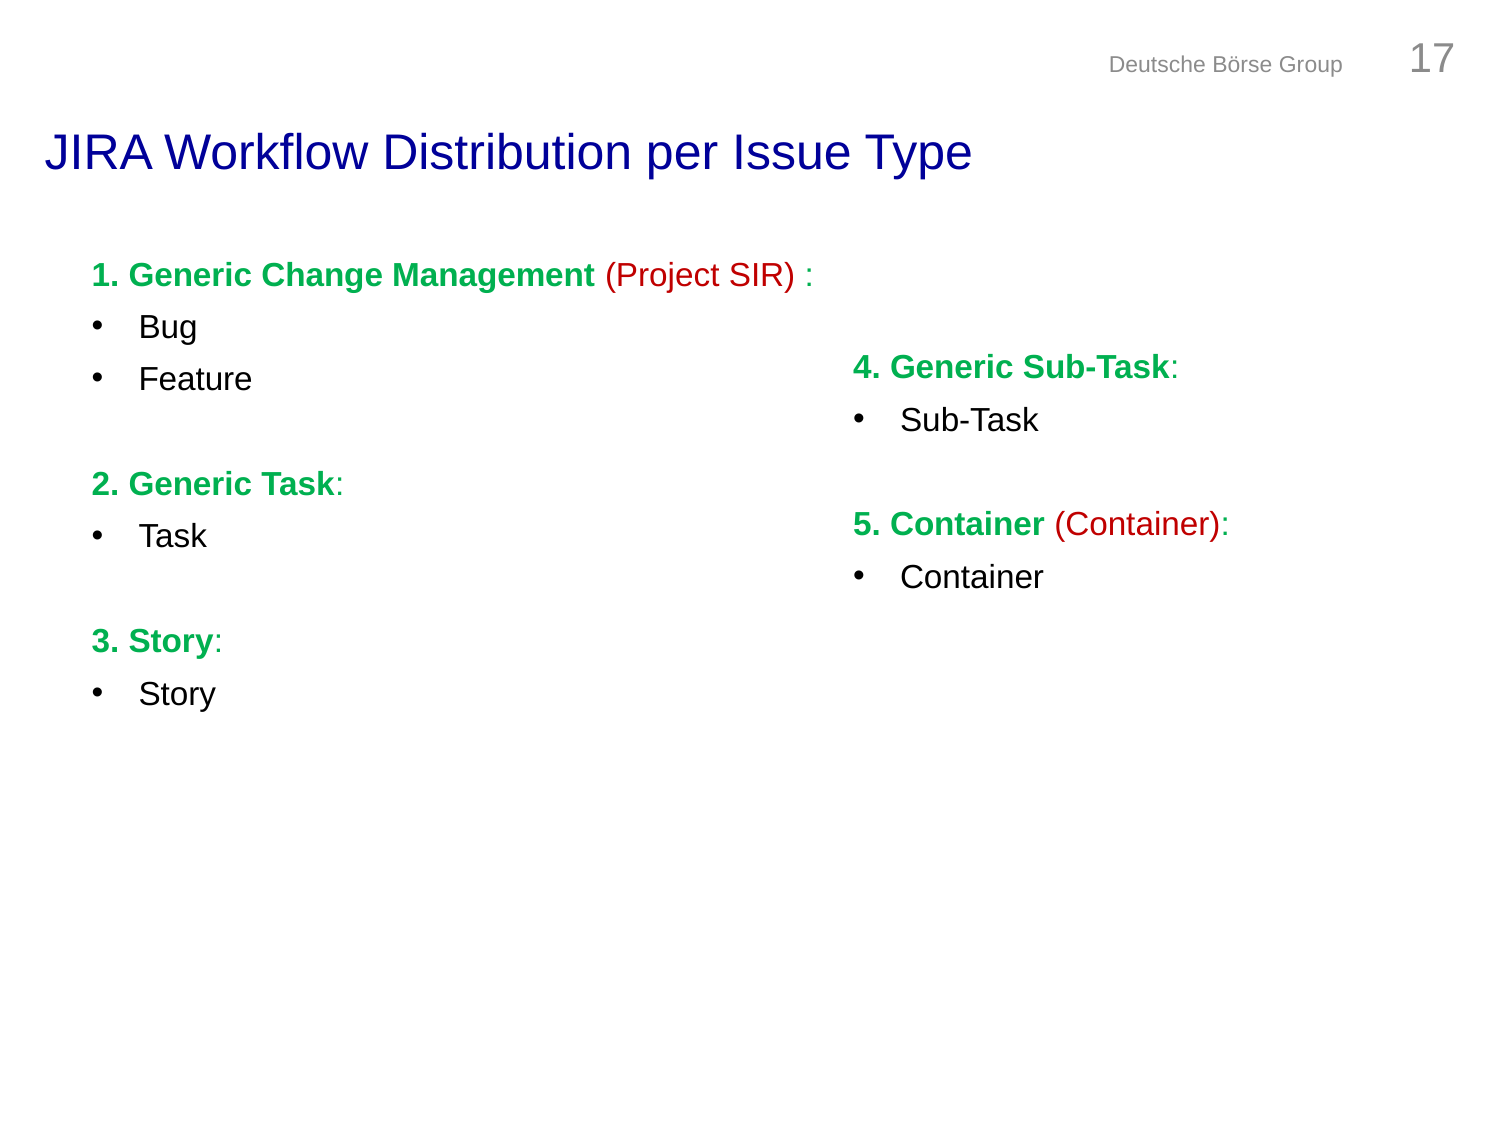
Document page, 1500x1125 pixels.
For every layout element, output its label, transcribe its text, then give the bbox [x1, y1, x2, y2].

title JIRA Workflow Distribution per Issue Type [29, 112, 1317, 262]
list 1. Generic Change Management (Project SIR) : Bug Feature 2. Generic Task: Task 3. Story: Story [76, 245, 857, 988]
slide_number Deutsche Börse Group 16 [1057, 25, 1471, 86]
text_box 4. Generic Sub-Task: Sub-Task 5. Container (Container): Container [838, 338, 1323, 1081]
